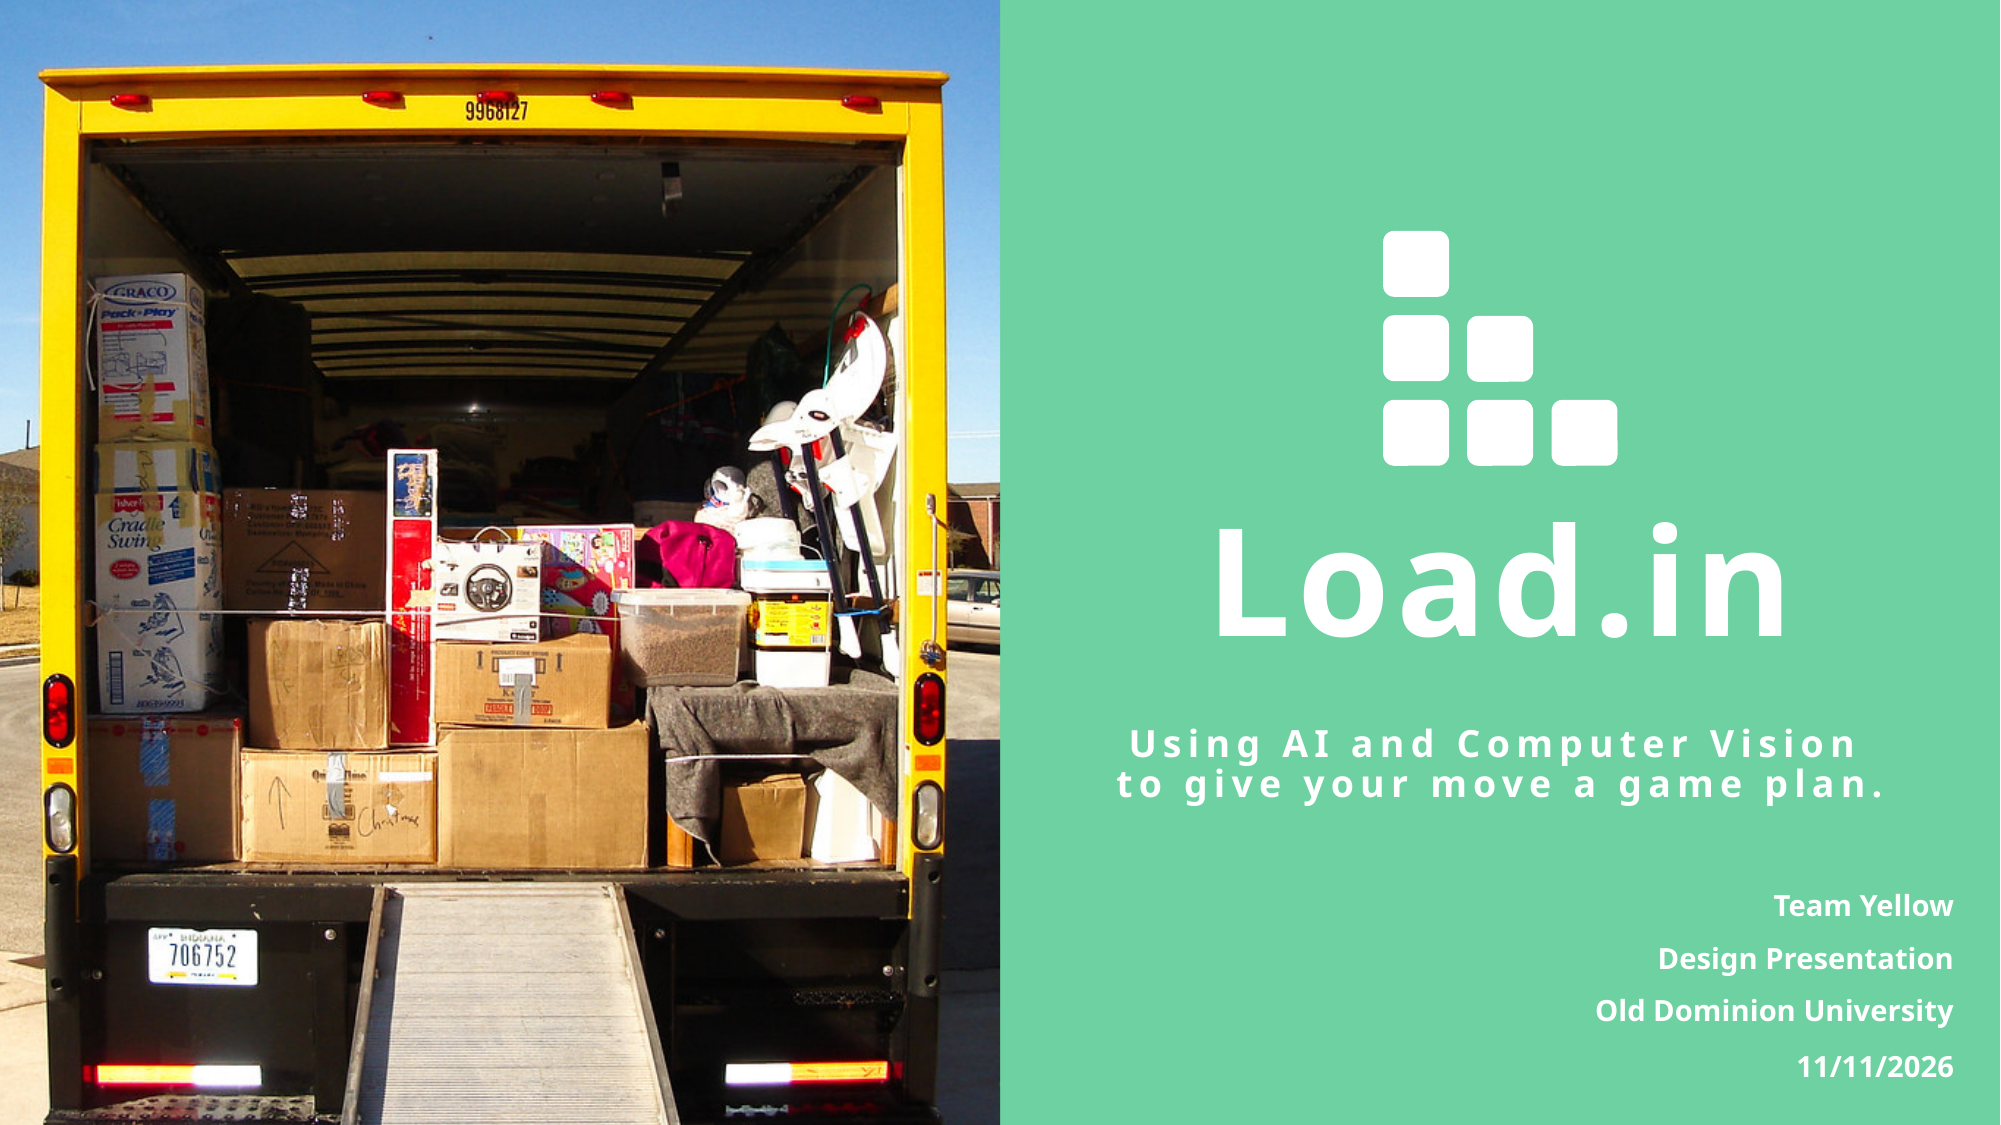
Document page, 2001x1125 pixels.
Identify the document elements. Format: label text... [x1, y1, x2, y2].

text_box [1001, 0, 2000, 745]
text_box Using AI and Computer Vision to give your move a game plan. [1004, 745, 2000, 813]
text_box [1382, 230, 1618, 466]
text_box Team Yellow Design Presentation Old Dominion University 11/19/2020 [1465, 884, 1969, 1070]
text_box [1004, 813, 2000, 1125]
picture [0, 0, 1001, 1125]
text_box Load.in [1116, 534, 1884, 677]
